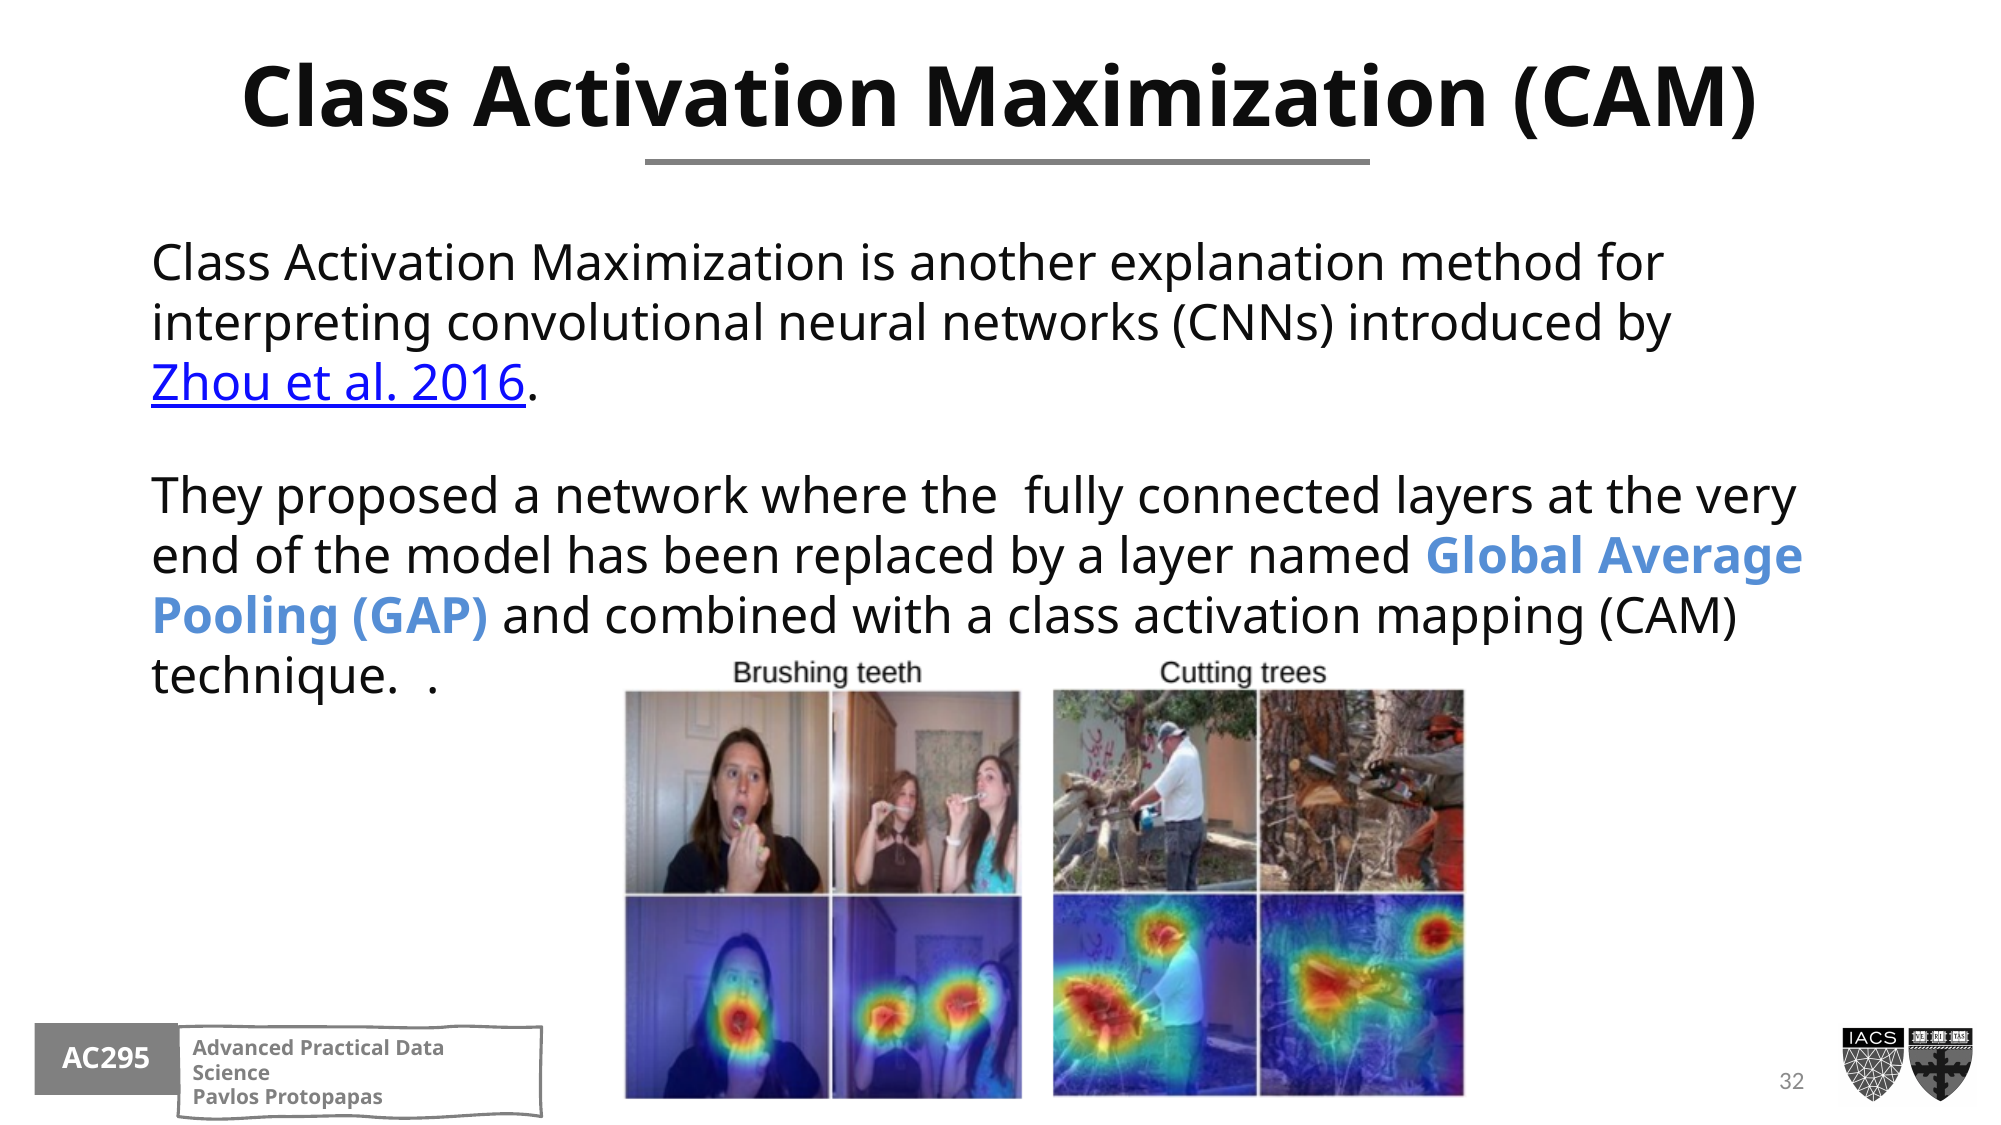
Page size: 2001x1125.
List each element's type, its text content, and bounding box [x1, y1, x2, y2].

title Class Activation Maximization (CAM) [57, 35, 1943, 162]
list Class Activation Maximization is another explanation method for interpreting convolutional neural networks (CNNs) introduced by Zhou et al. 2016. They proposed a network where the fully connected layers at the very end of the model has been replaced by a layer named Global Average Pooling (GAP) and combined with a class activation mapping (CAM) technique. . [136, 223, 1855, 1020]
slide_number 32 [1496, 1049, 1820, 1110]
picture [603, 647, 1492, 1110]
picture [1838, 1023, 1977, 1107]
